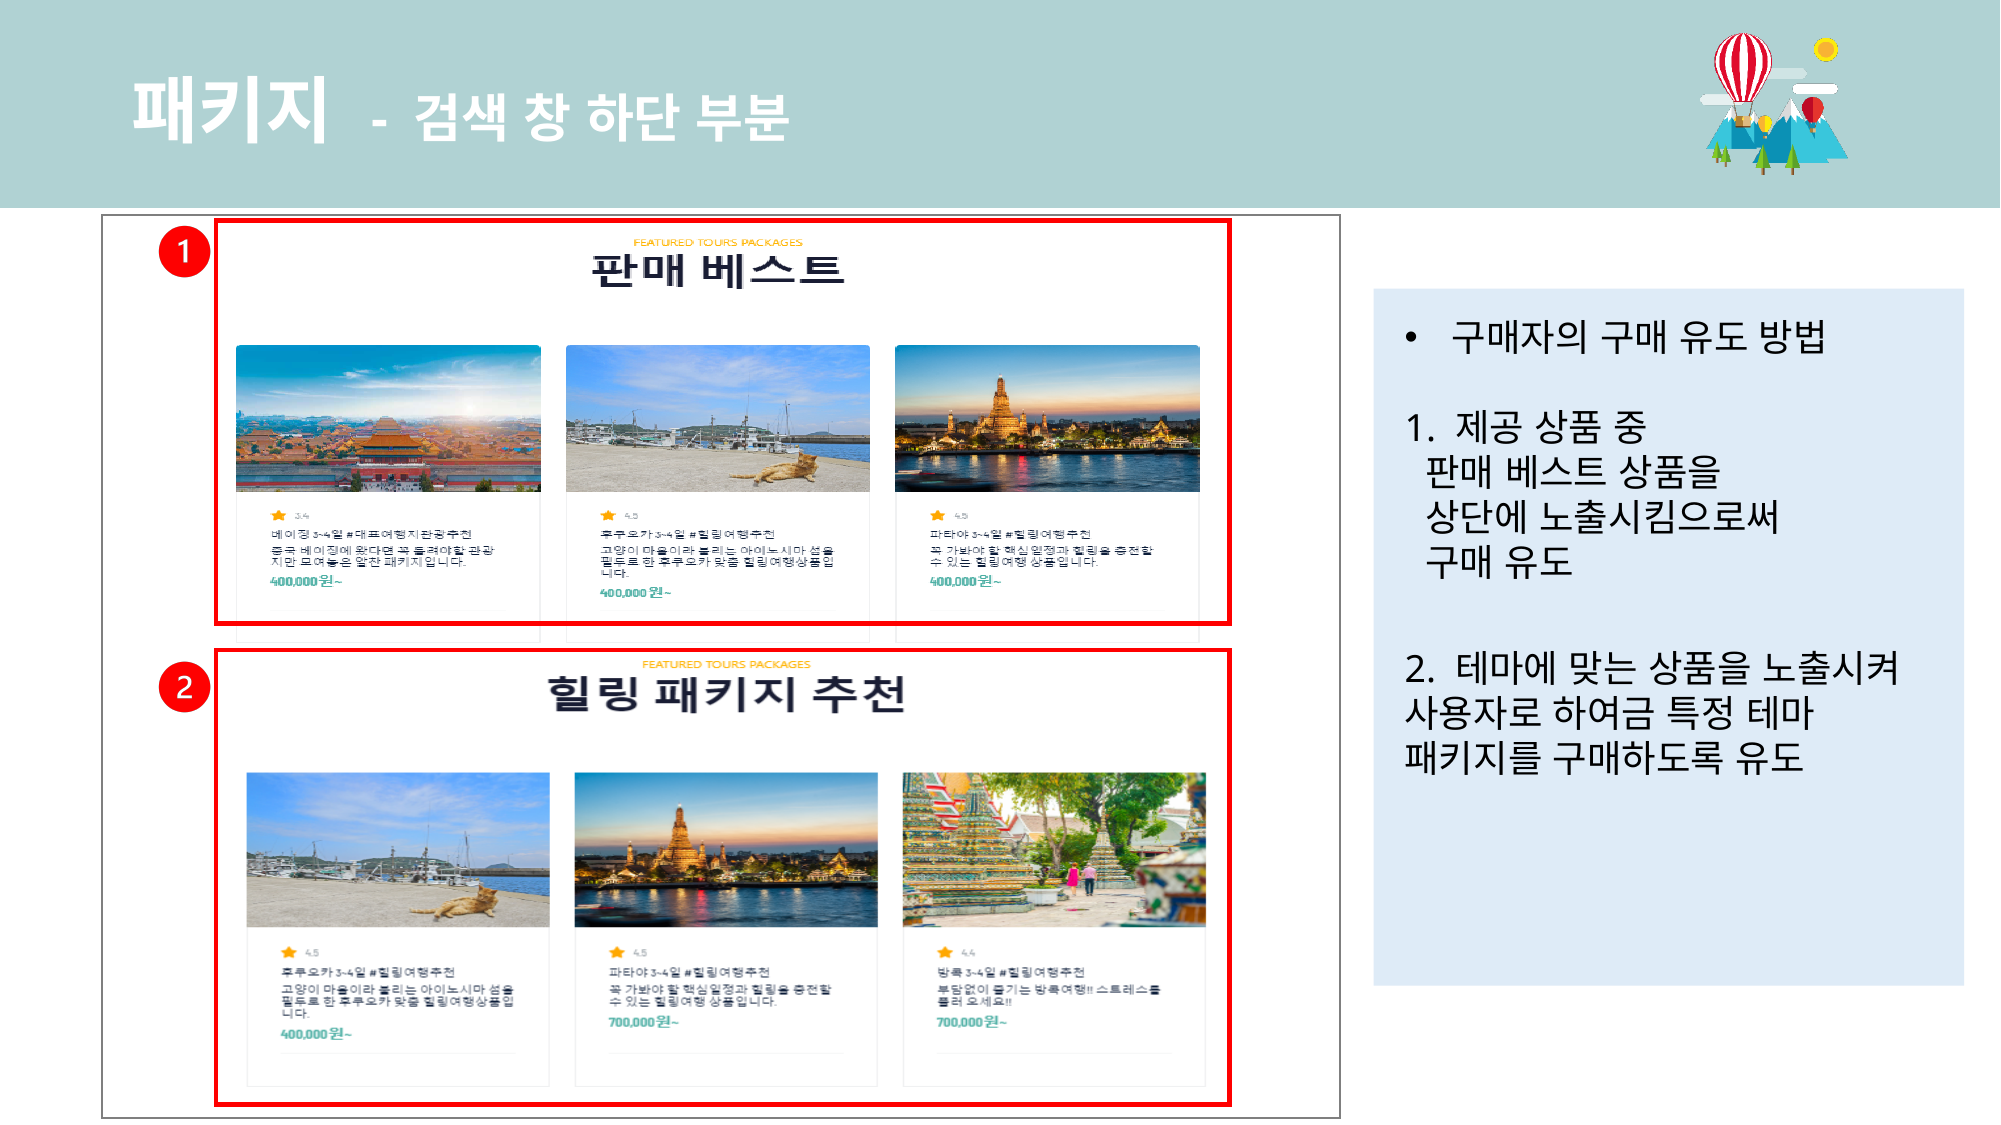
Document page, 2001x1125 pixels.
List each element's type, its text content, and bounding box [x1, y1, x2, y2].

text_box 패키지 - 검색 창 하단 부분 [116, 56, 857, 160]
picture [152, 655, 217, 719]
picture [1700, 32, 1848, 175]
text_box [216, 649, 1230, 1105]
picture [152, 219, 217, 284]
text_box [1373, 288, 1965, 986]
text_box [0, 0, 2000, 208]
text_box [205, 220, 1230, 650]
text_box [102, 215, 1341, 1118]
